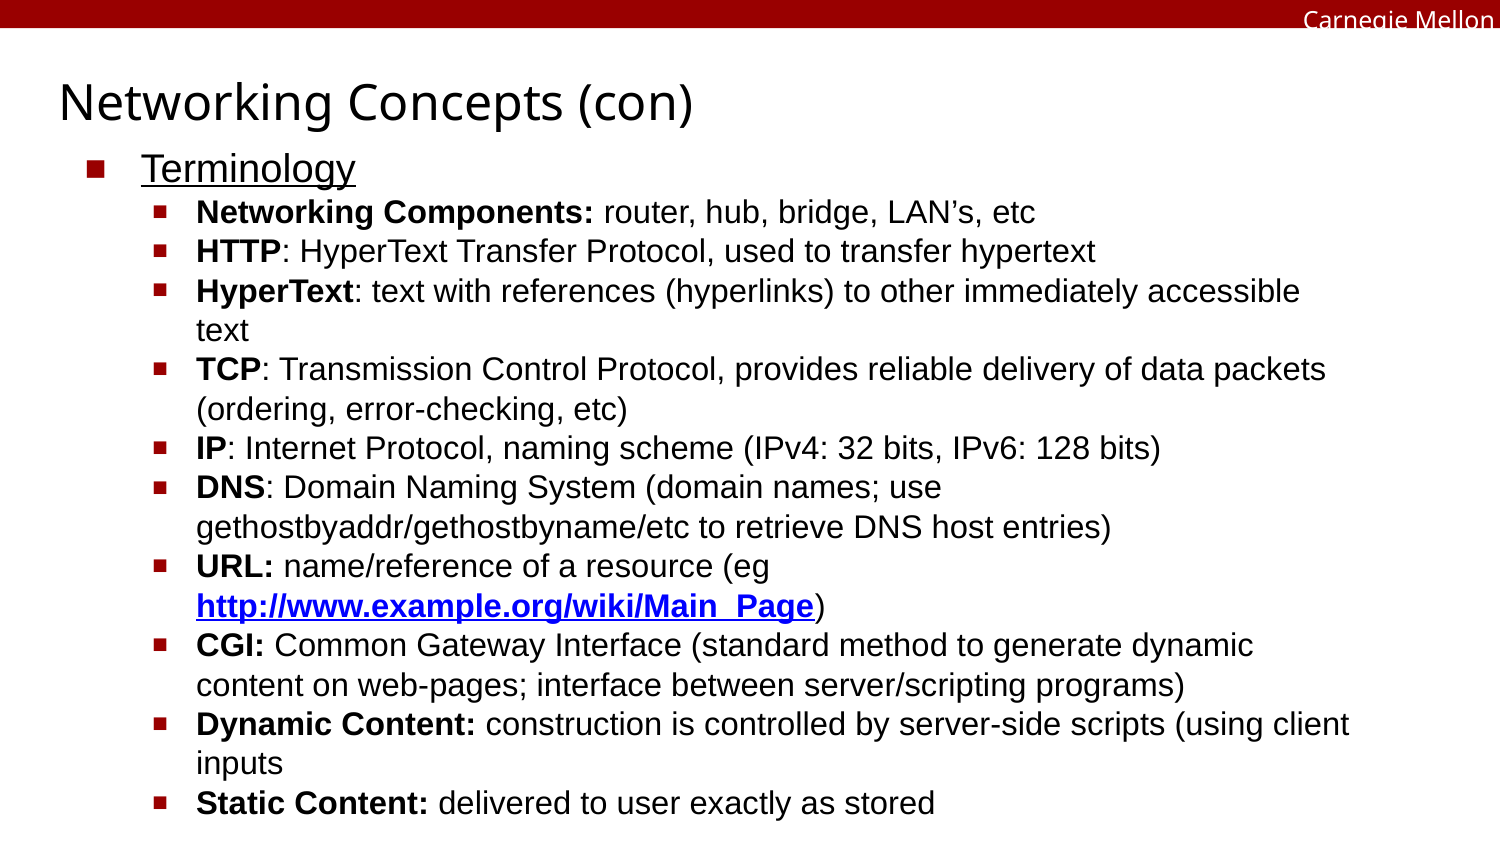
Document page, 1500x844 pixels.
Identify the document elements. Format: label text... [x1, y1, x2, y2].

list Terminology Networking Components: router, hub, bridge, LAN’s, etc HTTP: HyperText Transfer Protocol, used to transfer hypertext HyperText: text with references (hyperlinks) to other immediately accessible text TCP: Transmission Control Protocol, provides reliable delivery of data packets (ordering, error-checking, etc) IP: Internet Protocol, naming scheme (IPv4: 32 bits, IPv6: 128 bits) DNS: Domain Naming System (domain names; use gethostbyaddr/gethostbyname/etc to retrieve DNS host entries) URL: name/reference of a resource (eg http://www.example.org/wiki/Main_Page) CGI: Common Gateway Interface (standard method to generate dynamic content on web-pages; interface between server/scripting programs) Dynamic Content: construction is controlled by server-side scripts (using client inputs Static Content: delivered to user exactly as stored [64, 141, 1361, 825]
title Networking Concepts (con) [58, 32, 1305, 169]
